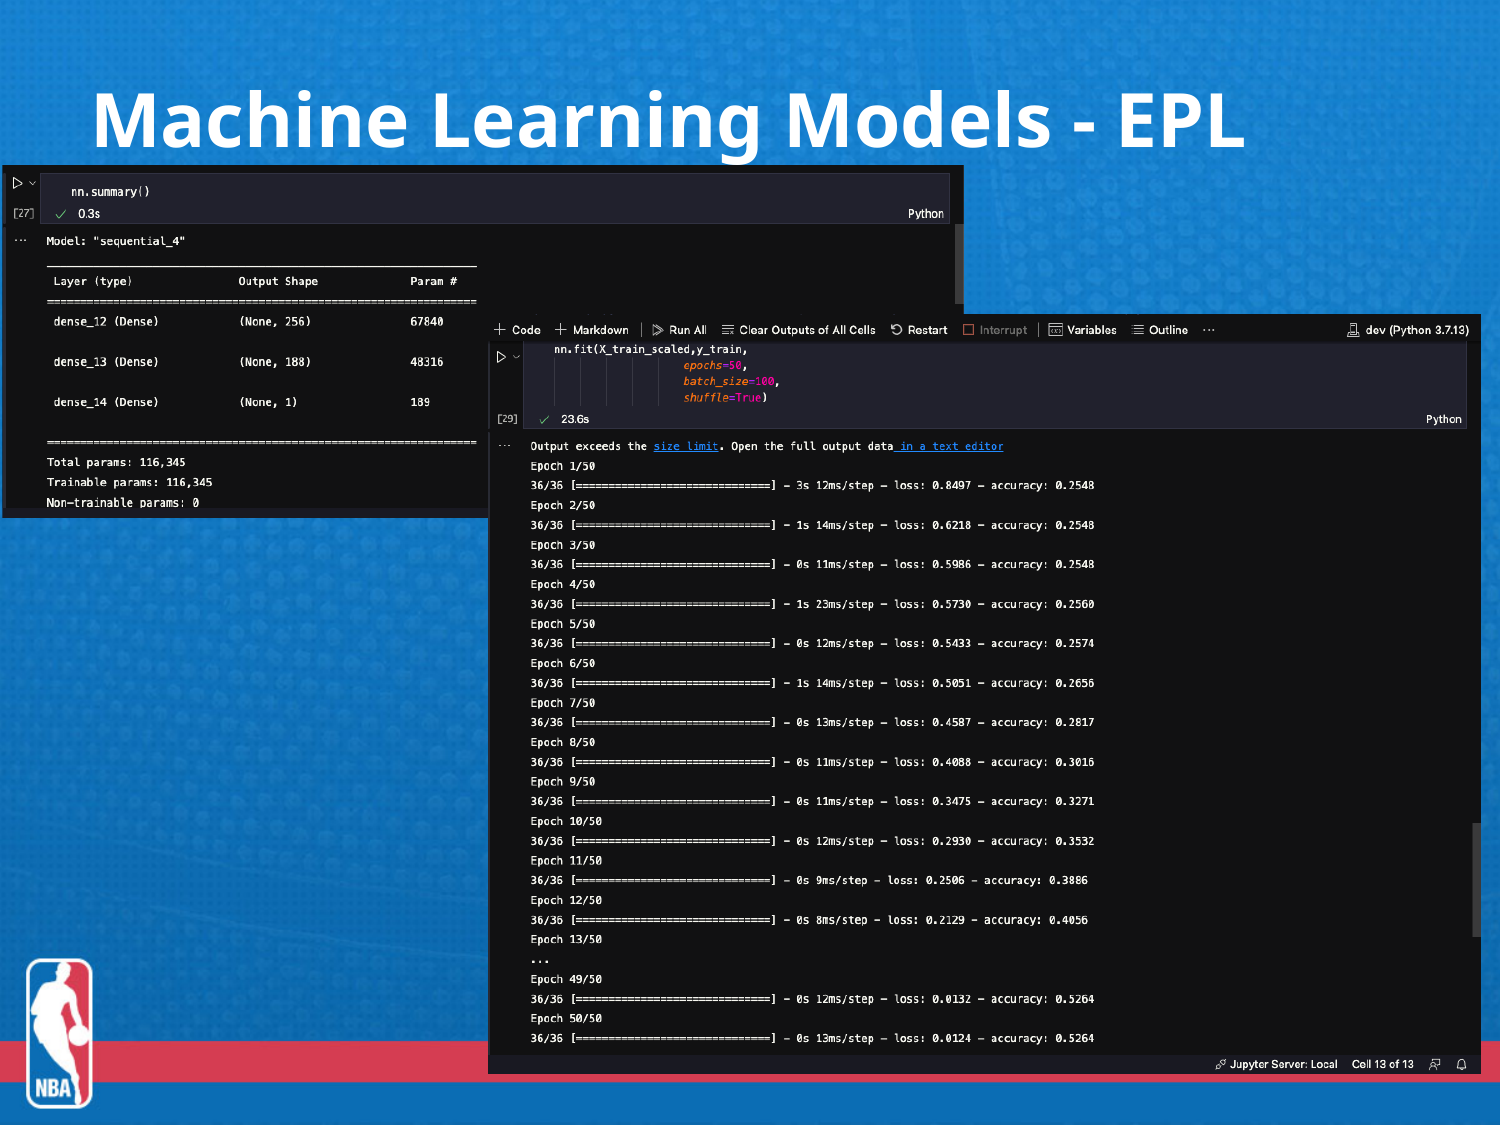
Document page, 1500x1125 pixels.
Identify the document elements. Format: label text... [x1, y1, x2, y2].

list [487, 314, 1481, 1074]
title Machine Learning Models - EPL [75, 24, 1425, 212]
picture [0, 0, 1500, 1125]
